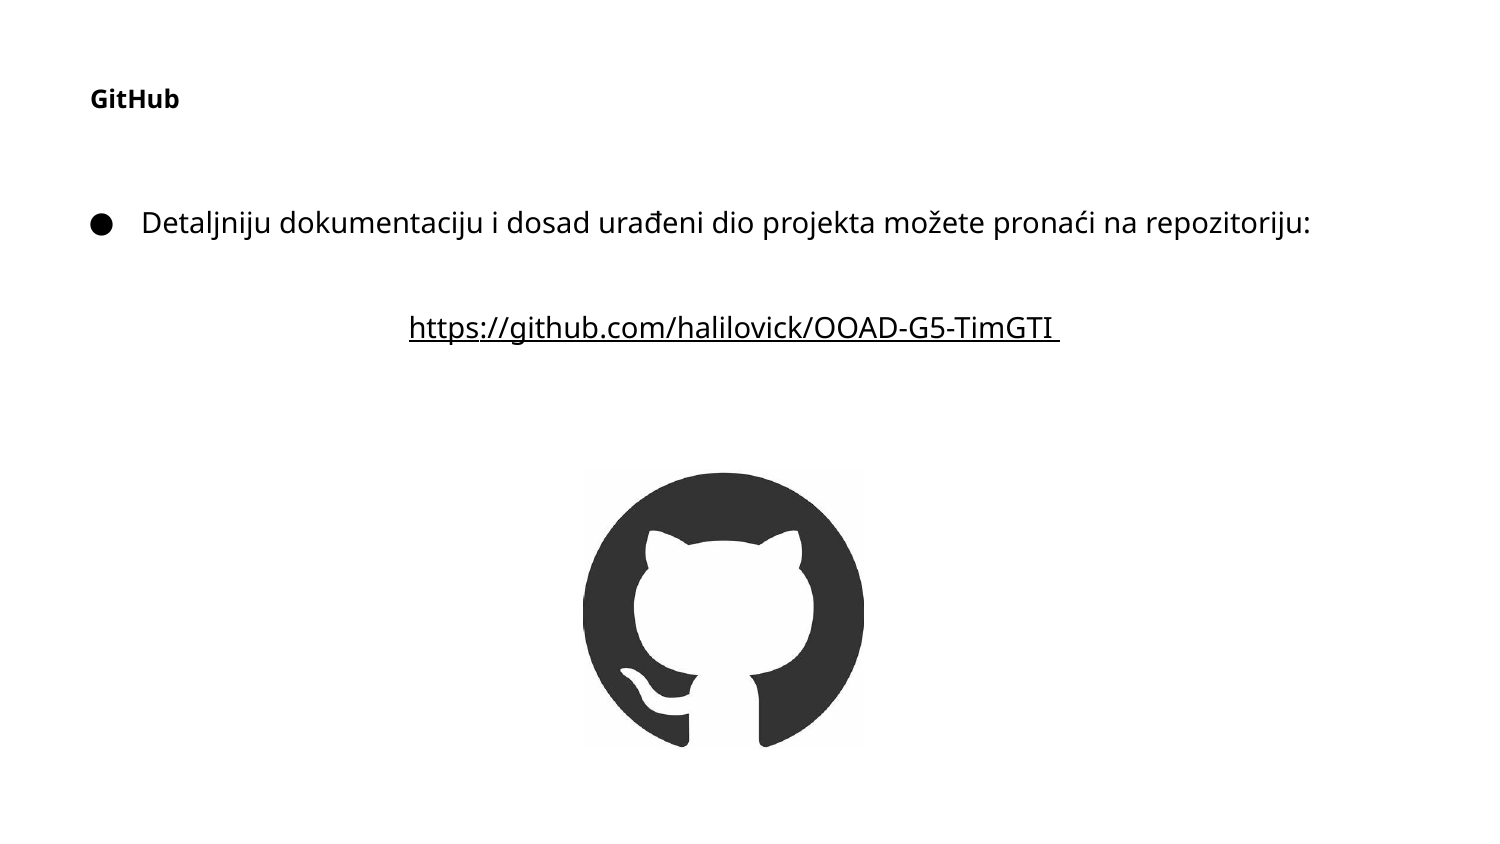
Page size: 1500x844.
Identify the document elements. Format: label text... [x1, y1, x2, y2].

list Detaljniju dokumentaciju i dosad urađeni dio projekta možete pronaći na repozitoriju: https://github.com/halilovick/OOAD-G5-TimGTI [51, 189, 1396, 750]
picture [582, 469, 864, 750]
title GitHub [75, 67, 1425, 129]
